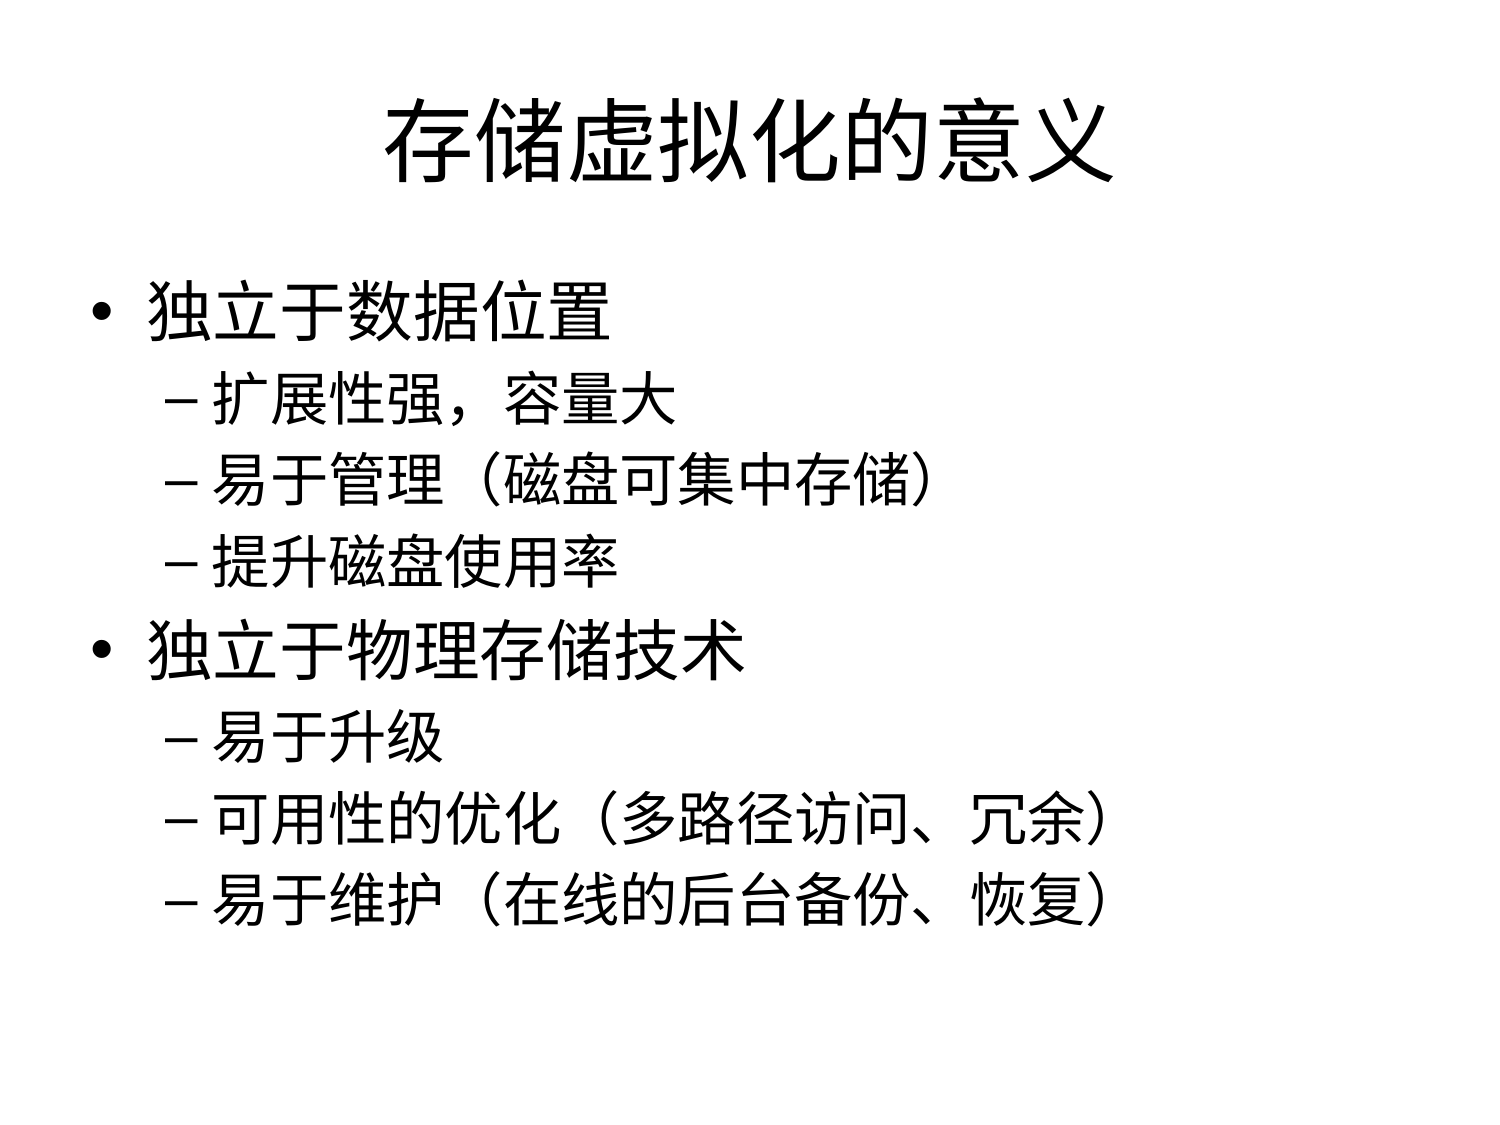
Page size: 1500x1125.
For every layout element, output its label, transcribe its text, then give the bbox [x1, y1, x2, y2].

list 独立于数据位置 扩展性强，容量大 易于管理（磁盘可集中存储） 提升磁盘使用率 独立于物理存储技术 易于升级 可用性的优化（多路径访问、冗余） 易于维护（在线的后台备份、恢复） [75, 262, 1425, 1005]
title 存储虚拟化的意义 [75, 45, 1425, 233]
